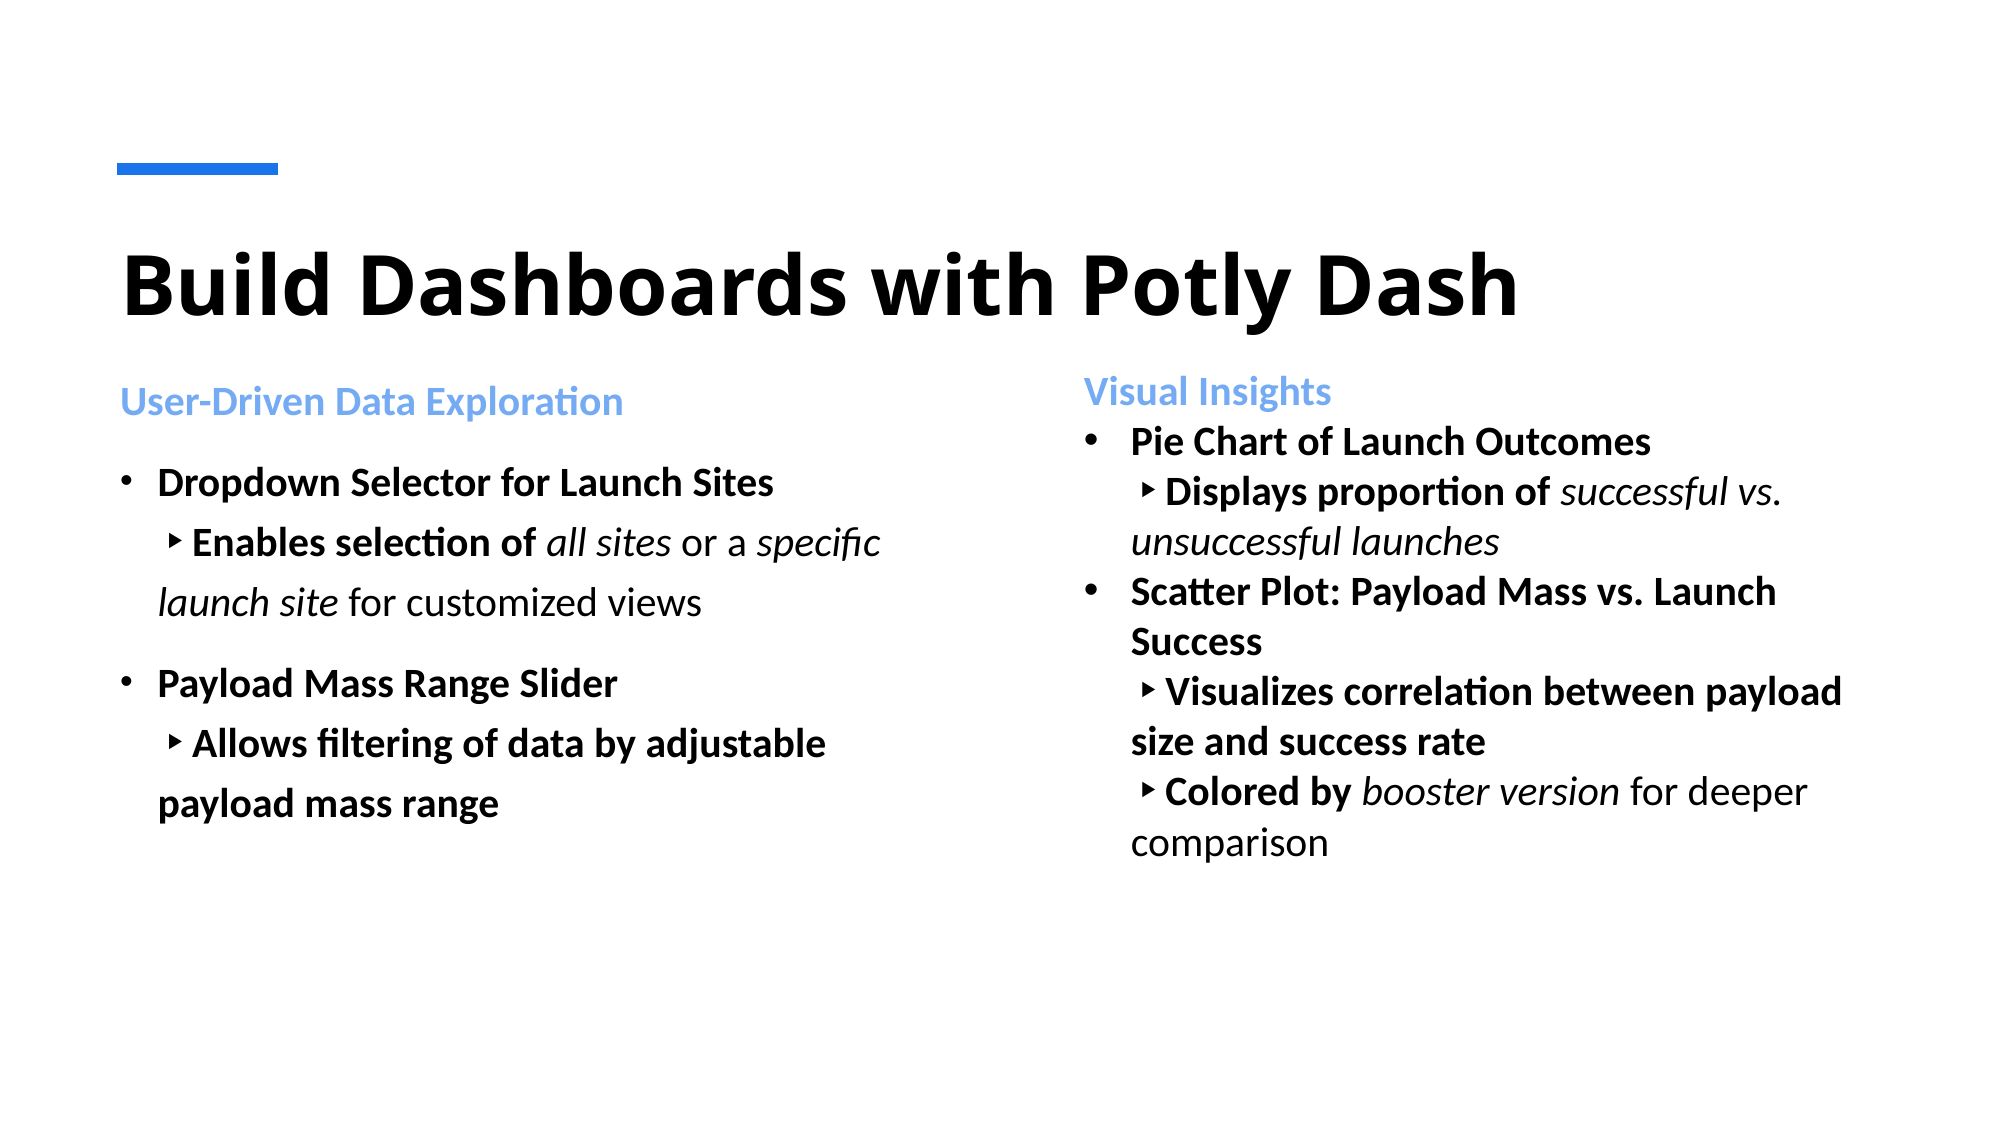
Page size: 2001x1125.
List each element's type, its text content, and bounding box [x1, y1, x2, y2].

title Build Dashboards with Potly Dash [105, 224, 1892, 405]
list User-Driven Data Exploration Dropdown Selector for Launch Sites ‣ Enables selection of all sites or a specific launch site for customized views Payload Mass Range Slider ‣ Allows filtering of data by adjustable payload mass range [105, 356, 979, 942]
text_box Visual Insights Pie Chart of Launch Outcomes ‣ Displays proportion of successful vs. unsuccessful launches Scatter Plot: Payload Mass vs. Launch Success ‣ Visualizes correlation between payload size and success rate ‣ Colored by booster version for deeper comparison [1068, 356, 1911, 917]
